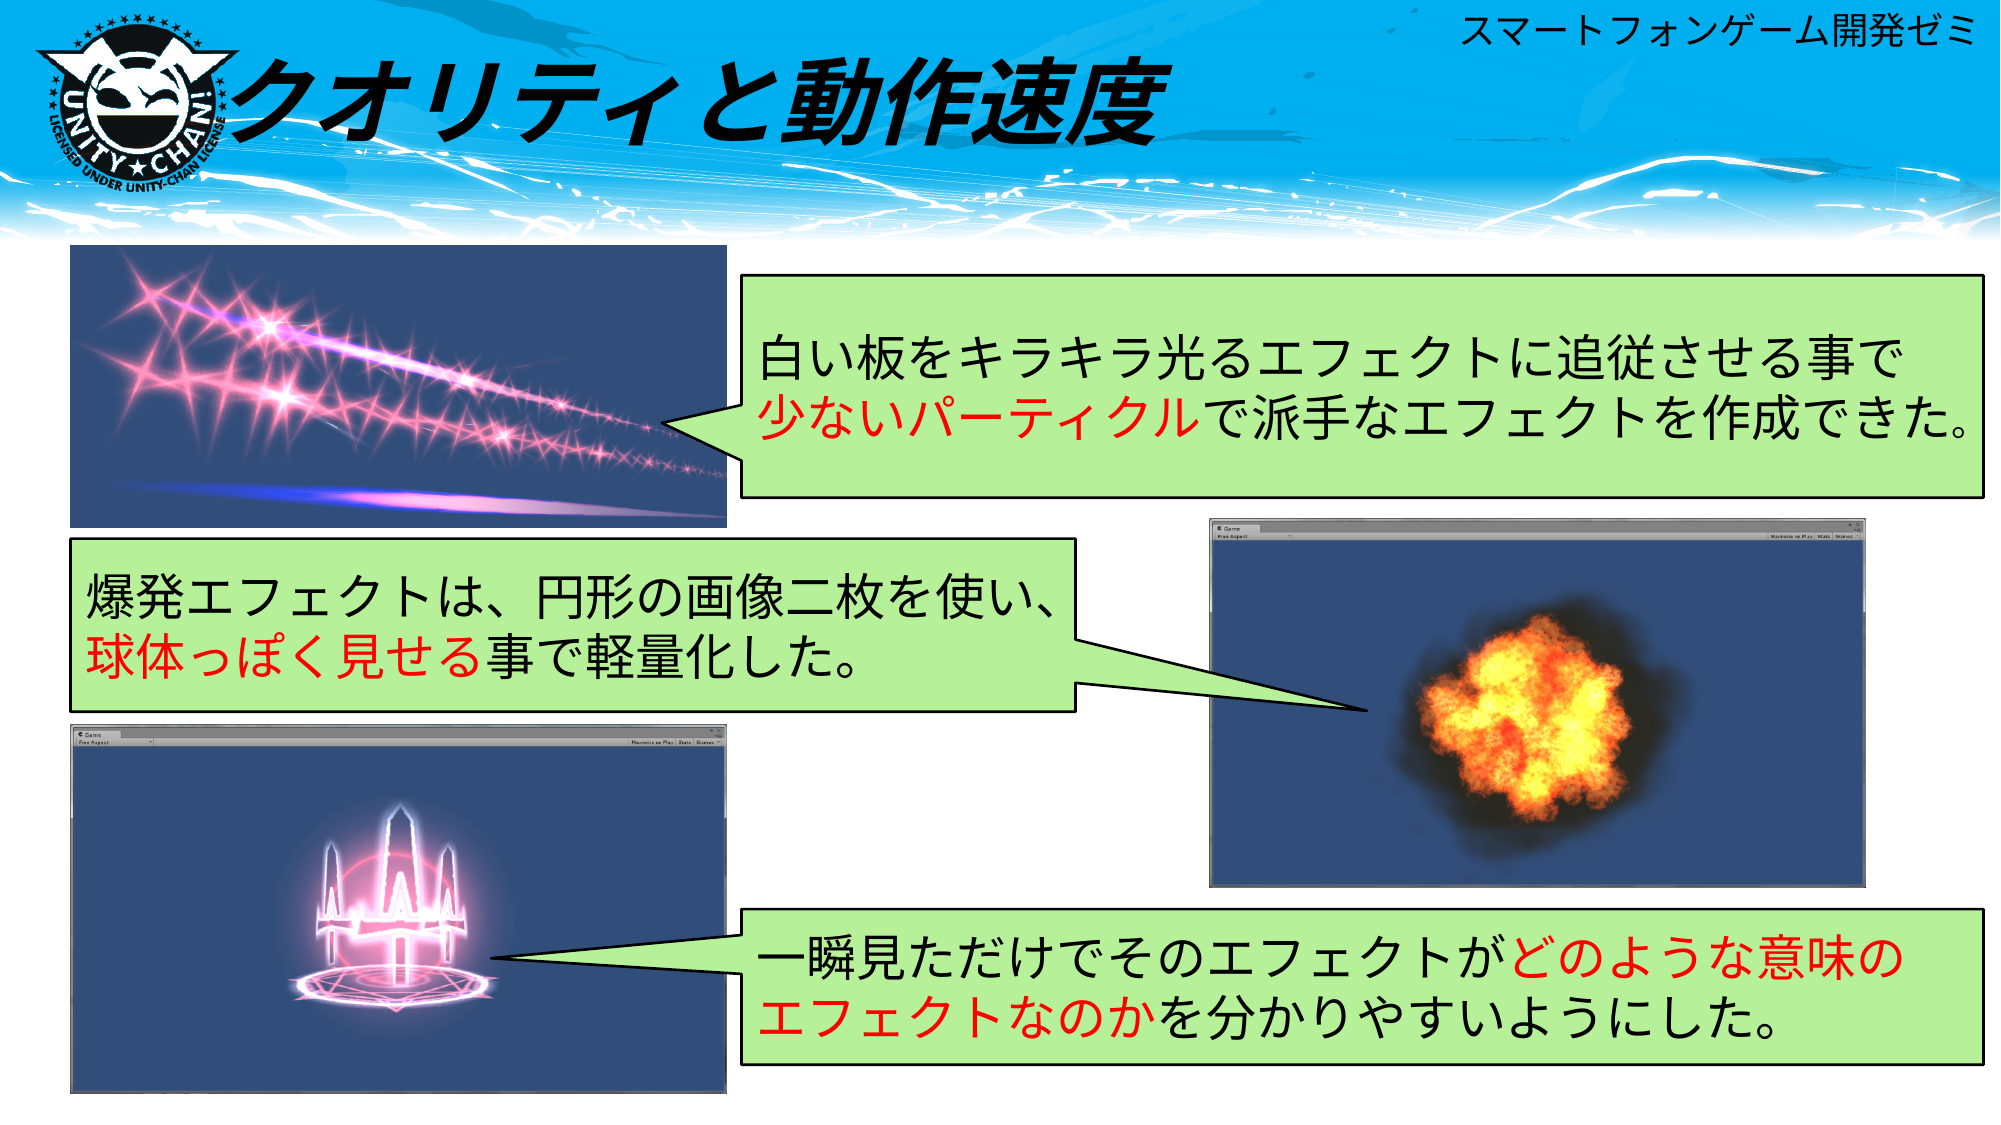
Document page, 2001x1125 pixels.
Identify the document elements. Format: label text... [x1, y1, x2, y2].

title クオリティと動作速度 [246, 35, 1894, 164]
picture [234, 132, 240, 140]
text_box 白い板をキラキラ光るエフェクトに追従させる事で 少ないパーティクルで派手なエフェクトを作成できた。 [732, 273, 1985, 500]
picture [70, 724, 727, 1094]
picture [1209, 518, 1866, 888]
picture [234, 96, 240, 105]
text_box 爆発エフェクトは、円形の画像二枚を使い、 球体っぽく見せる事で軽量化した。 [69, 537, 1202, 714]
picture [70, 245, 727, 528]
picture [35, 25, 240, 192]
text_box スマートフォンゲーム開発ゼミ [1443, 0, 1997, 60]
text_box 一瞬見ただけでそのエフェクトがどのような意味の エフェクトなのかを分かりやすいようにした。 [732, 907, 1985, 1067]
